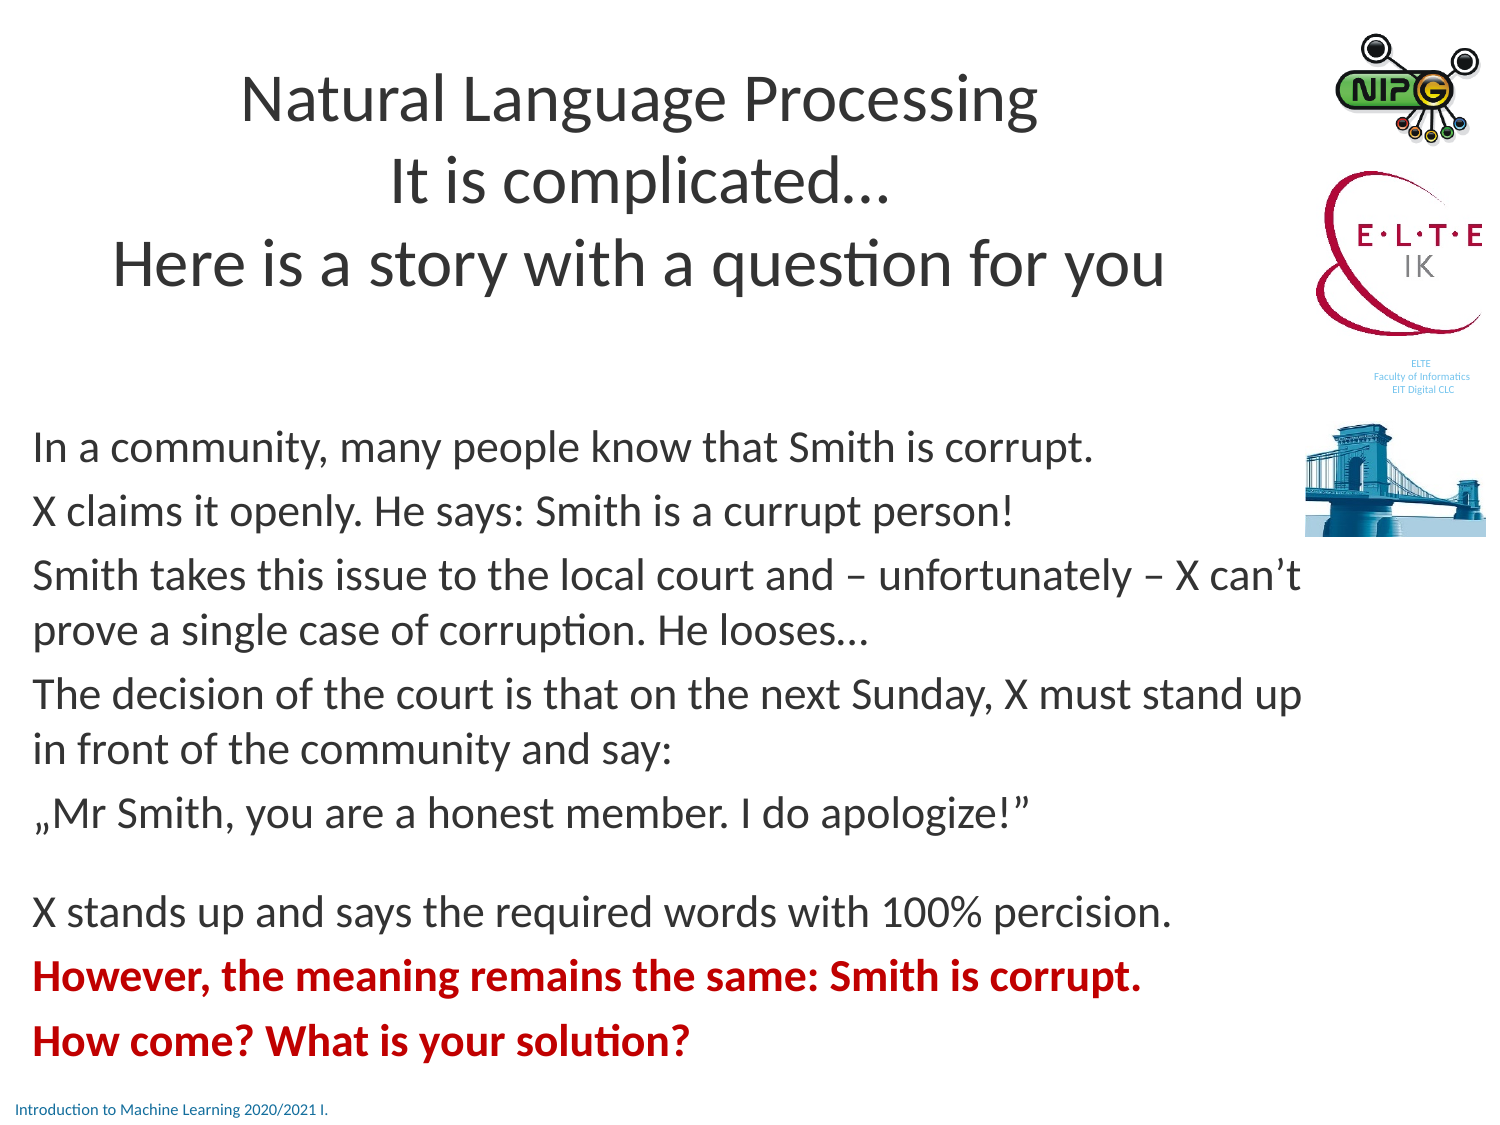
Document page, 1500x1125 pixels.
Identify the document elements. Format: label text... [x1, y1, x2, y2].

picture [1316, 1, 1495, 336]
list In a community, many people know that Smith is corrupt. X claims it openly. He says: Smith is a currupt person! Smith takes this issue to the local court and – unfortunately – X can’t prove a single case of corruption. He looses… The decision of the court is that on the next Sunday, X must stand up in front of the community and say: „Mr Smith, you are a honest member. I do apologize!” X stands up and says the required words with 100% percision. However, the meaning remains the same: Smith is corrupt. How come? What is your solution? [17, 408, 1329, 1125]
picture [1329, 421, 1486, 537]
title Natural Language Processing It is complicated… Here is a story with a question for you [29, 45, 1252, 233]
